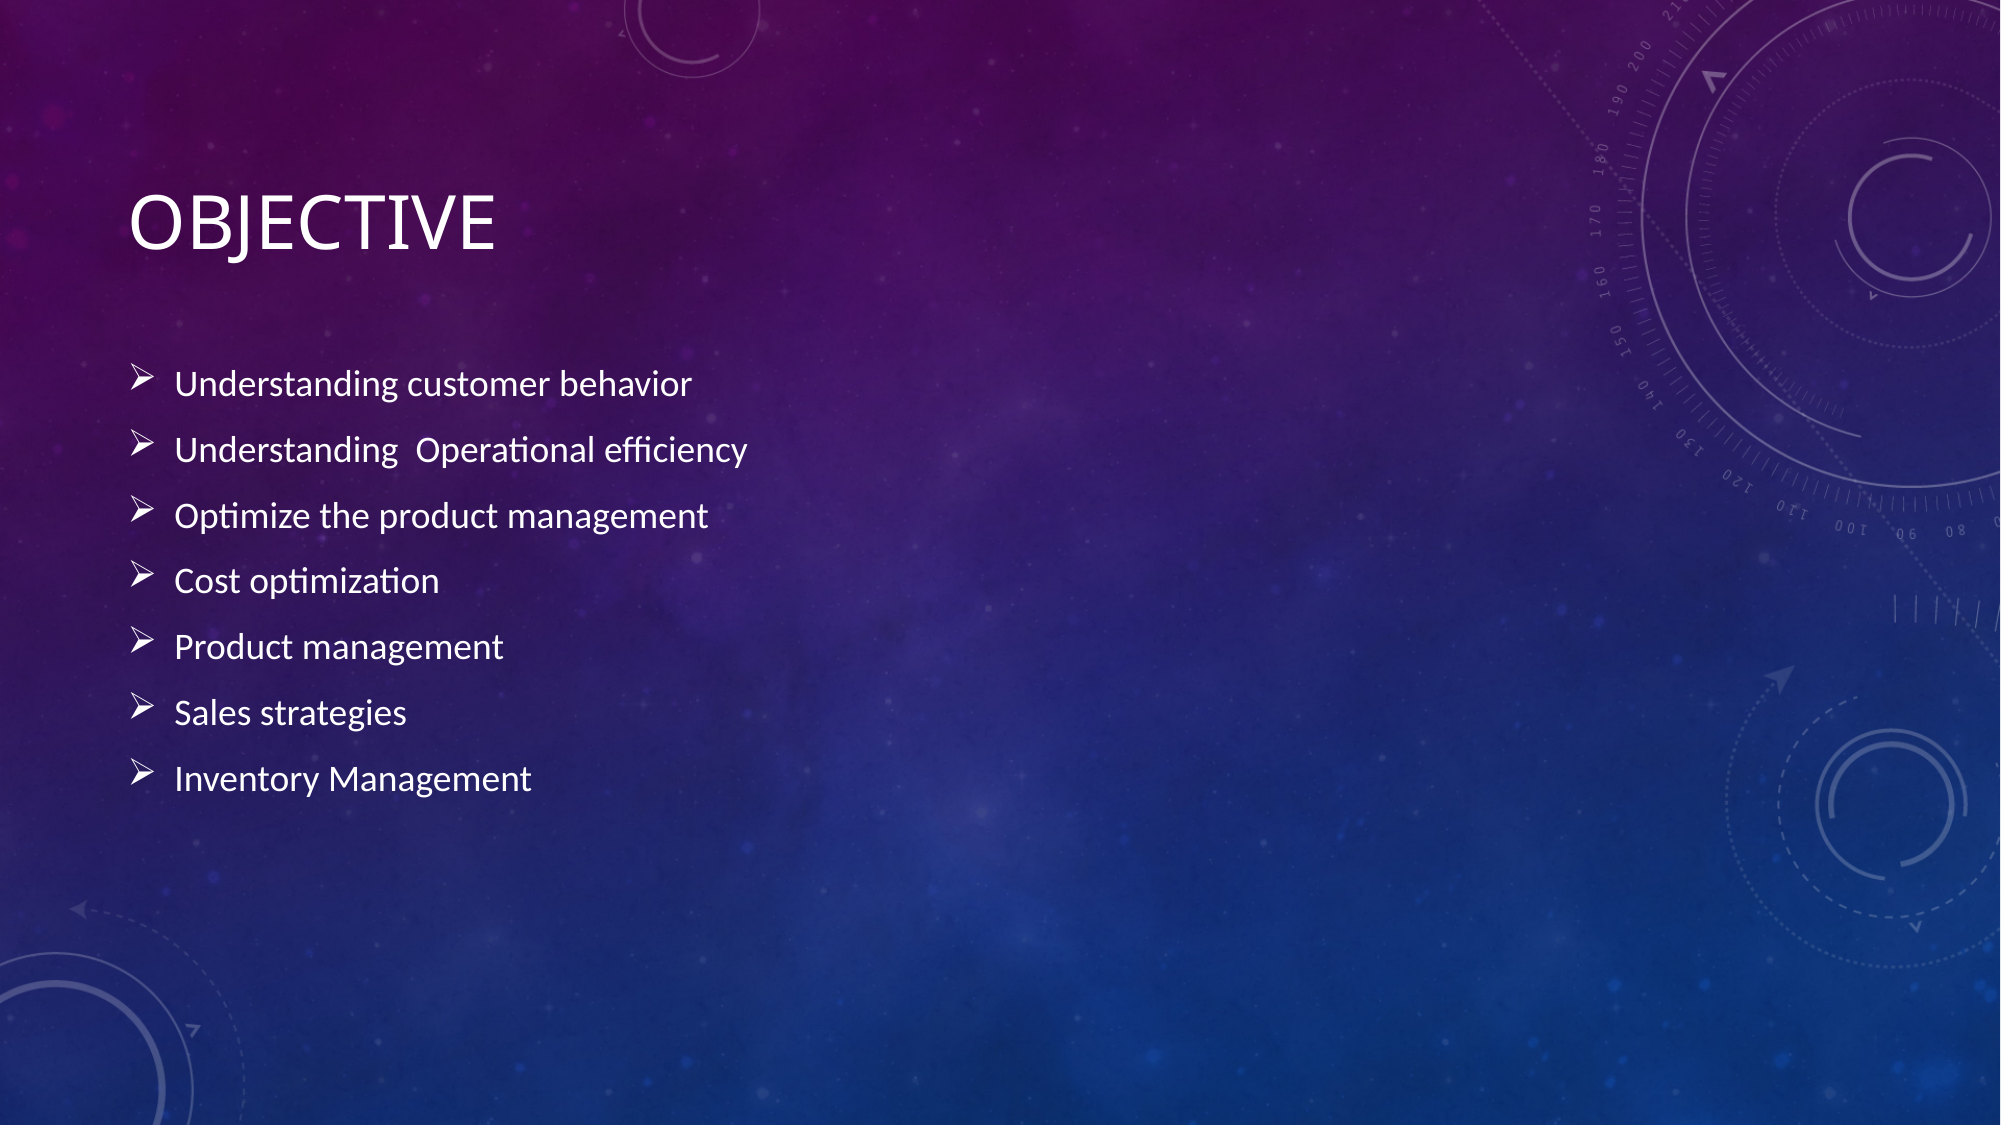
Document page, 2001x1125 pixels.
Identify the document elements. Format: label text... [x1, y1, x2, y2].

list Understanding customer behavior Understanding Operational efficiency Optimize the product management Cost optimization Product management Sales strategies Inventory Management [112, 208, 1775, 950]
picture [0, 0, 2001, 1125]
title Objective [112, 99, 1775, 208]
